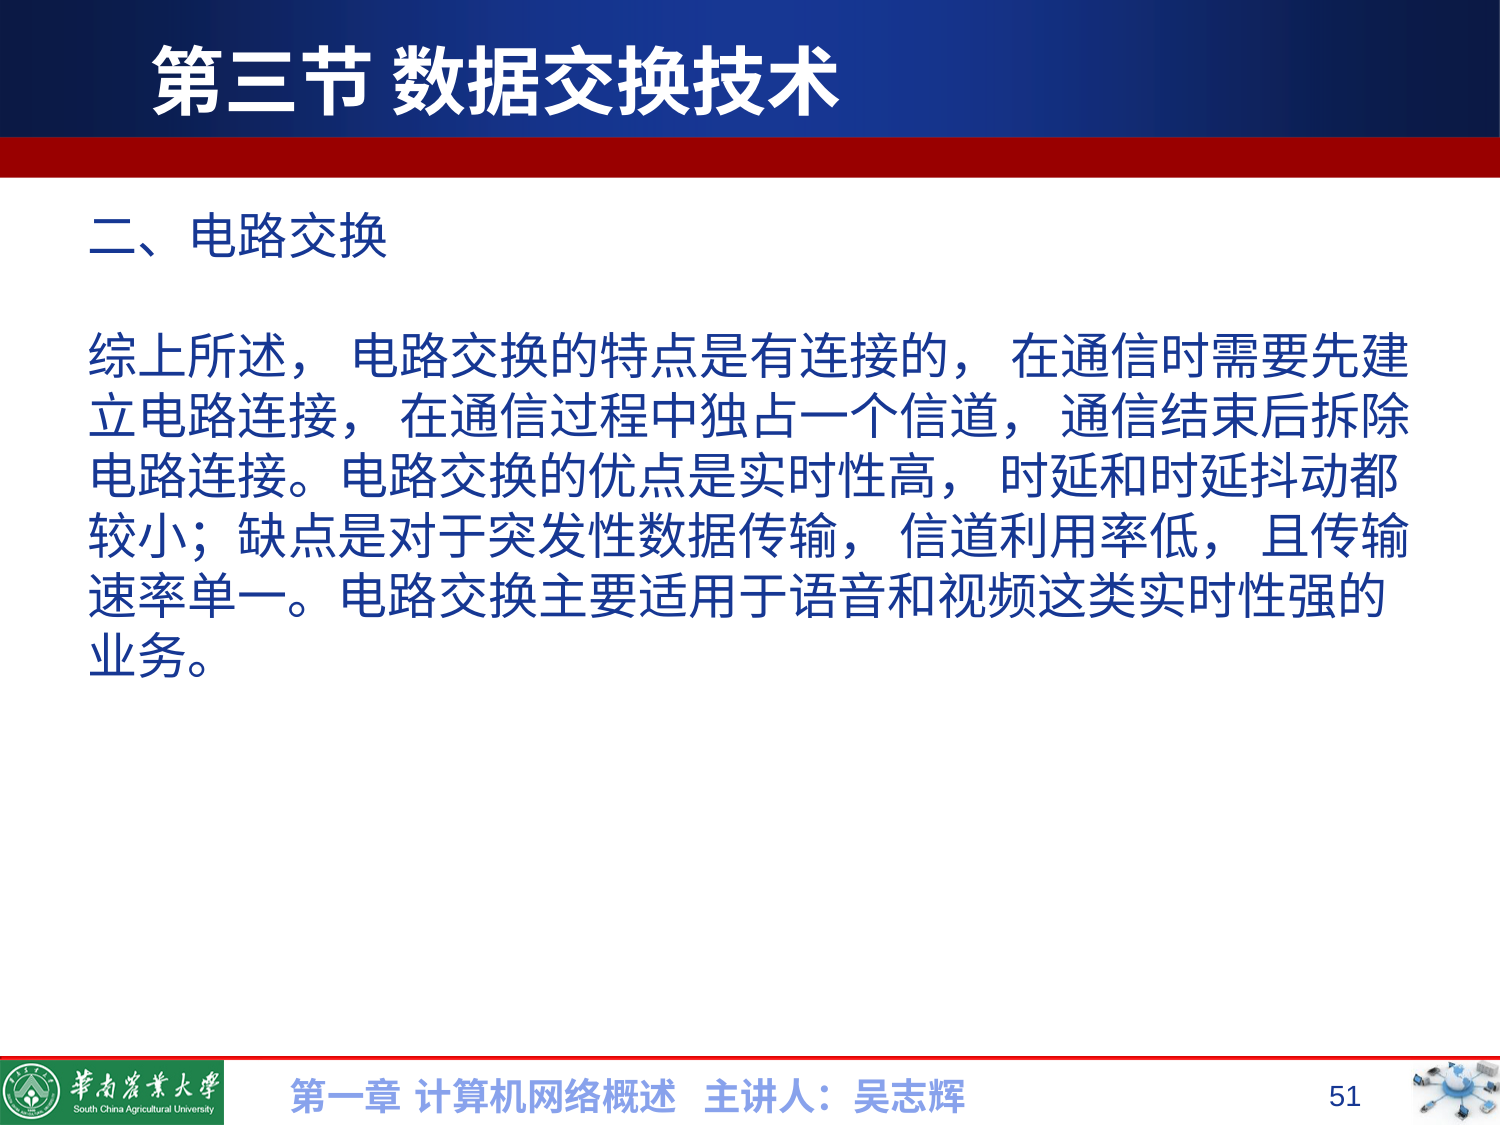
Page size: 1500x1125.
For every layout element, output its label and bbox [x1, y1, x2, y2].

title [149, 34, 1351, 126]
footer [287, 1072, 1137, 1115]
slide_number [1325, 1077, 1401, 1113]
list [87, 204, 1413, 690]
picture [0, 0, 1500, 137]
picture [0, 1056, 1500, 1125]
